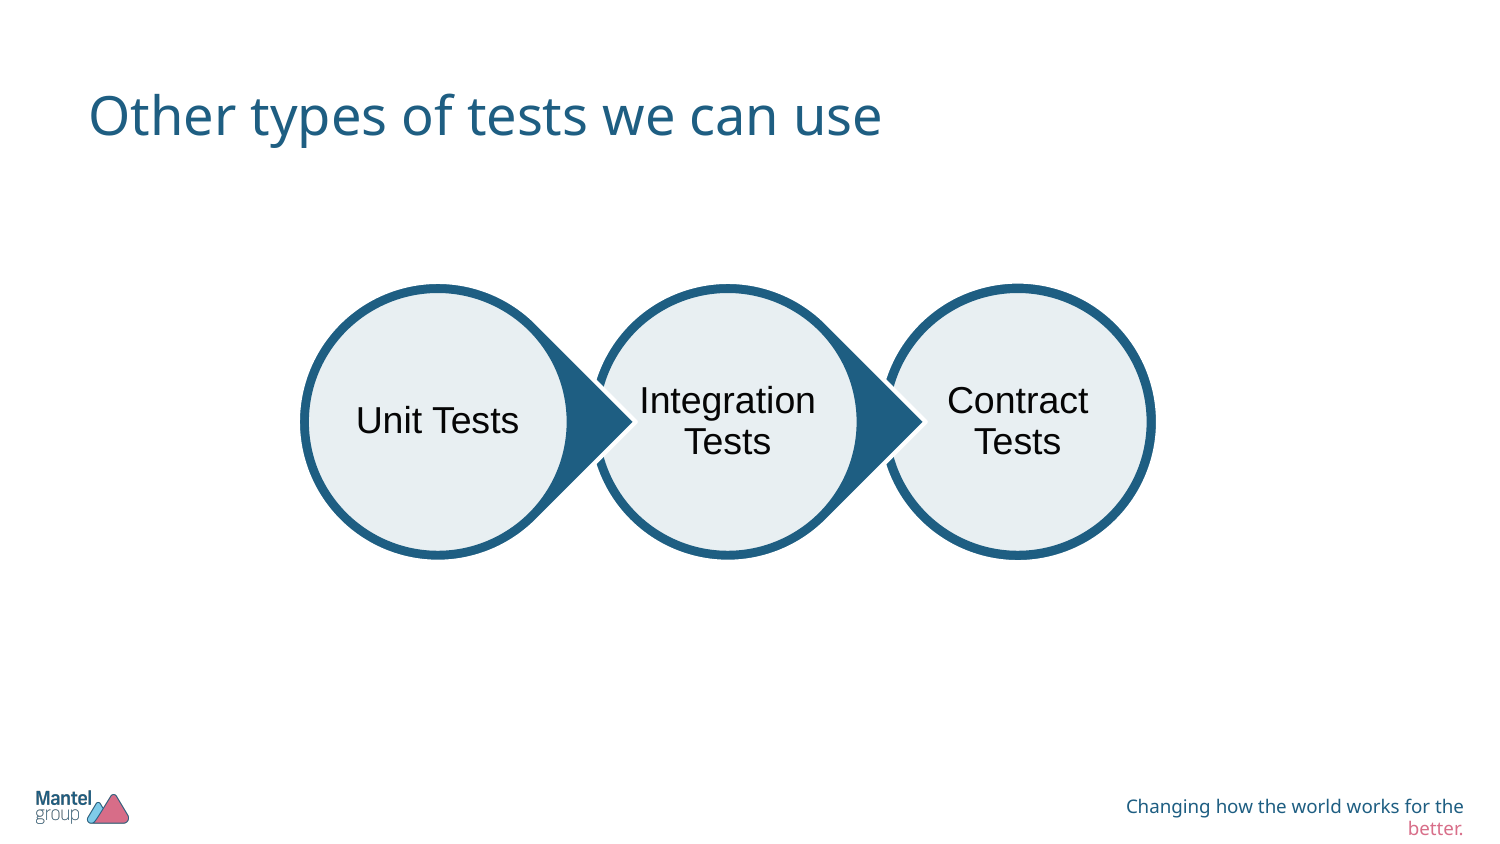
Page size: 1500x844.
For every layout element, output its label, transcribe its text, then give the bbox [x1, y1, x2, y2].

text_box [86, 175, 1312, 669]
picture [36, 790, 129, 824]
title Other types of tests we can use [73, 73, 1427, 147]
